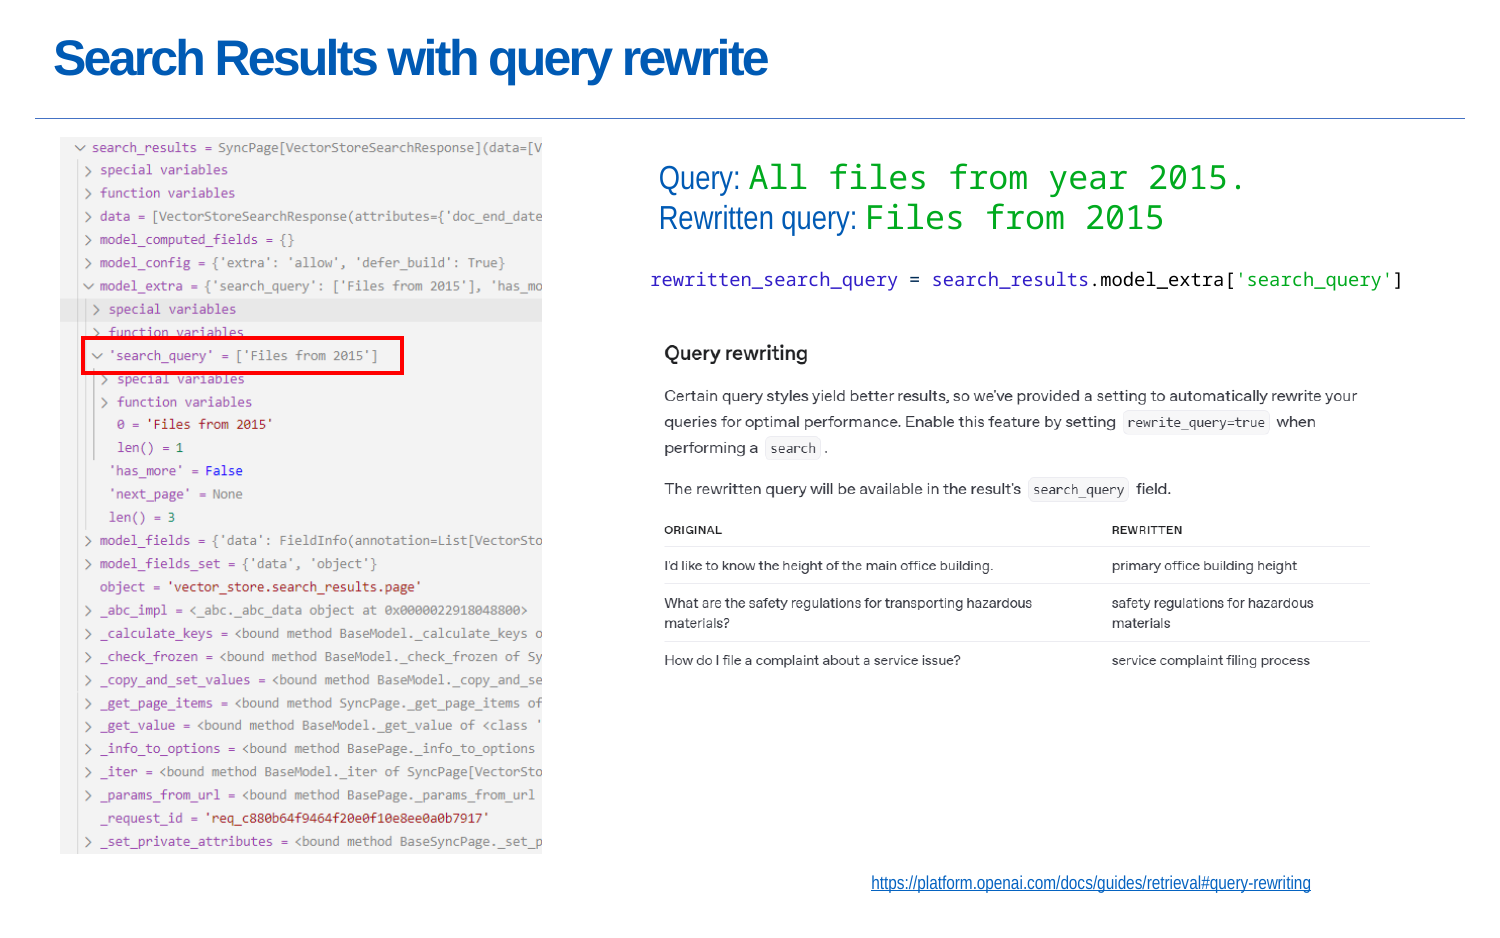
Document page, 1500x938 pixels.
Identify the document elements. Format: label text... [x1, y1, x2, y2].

text_box https://platform.openai.com/docs/guides/retrieval#query-rewriting [871, 870, 1311, 893]
picture [631, 328, 1370, 693]
title Search Results with query rewrite [0, 0, 1500, 119]
picture [60, 137, 542, 854]
text_box rewritten_search_query = search_results.model_extra['search_query'] [635, 253, 1435, 298]
text_box Query: All files from year 2015. Rewritten query: Files from 2015 [658, 155, 1249, 236]
